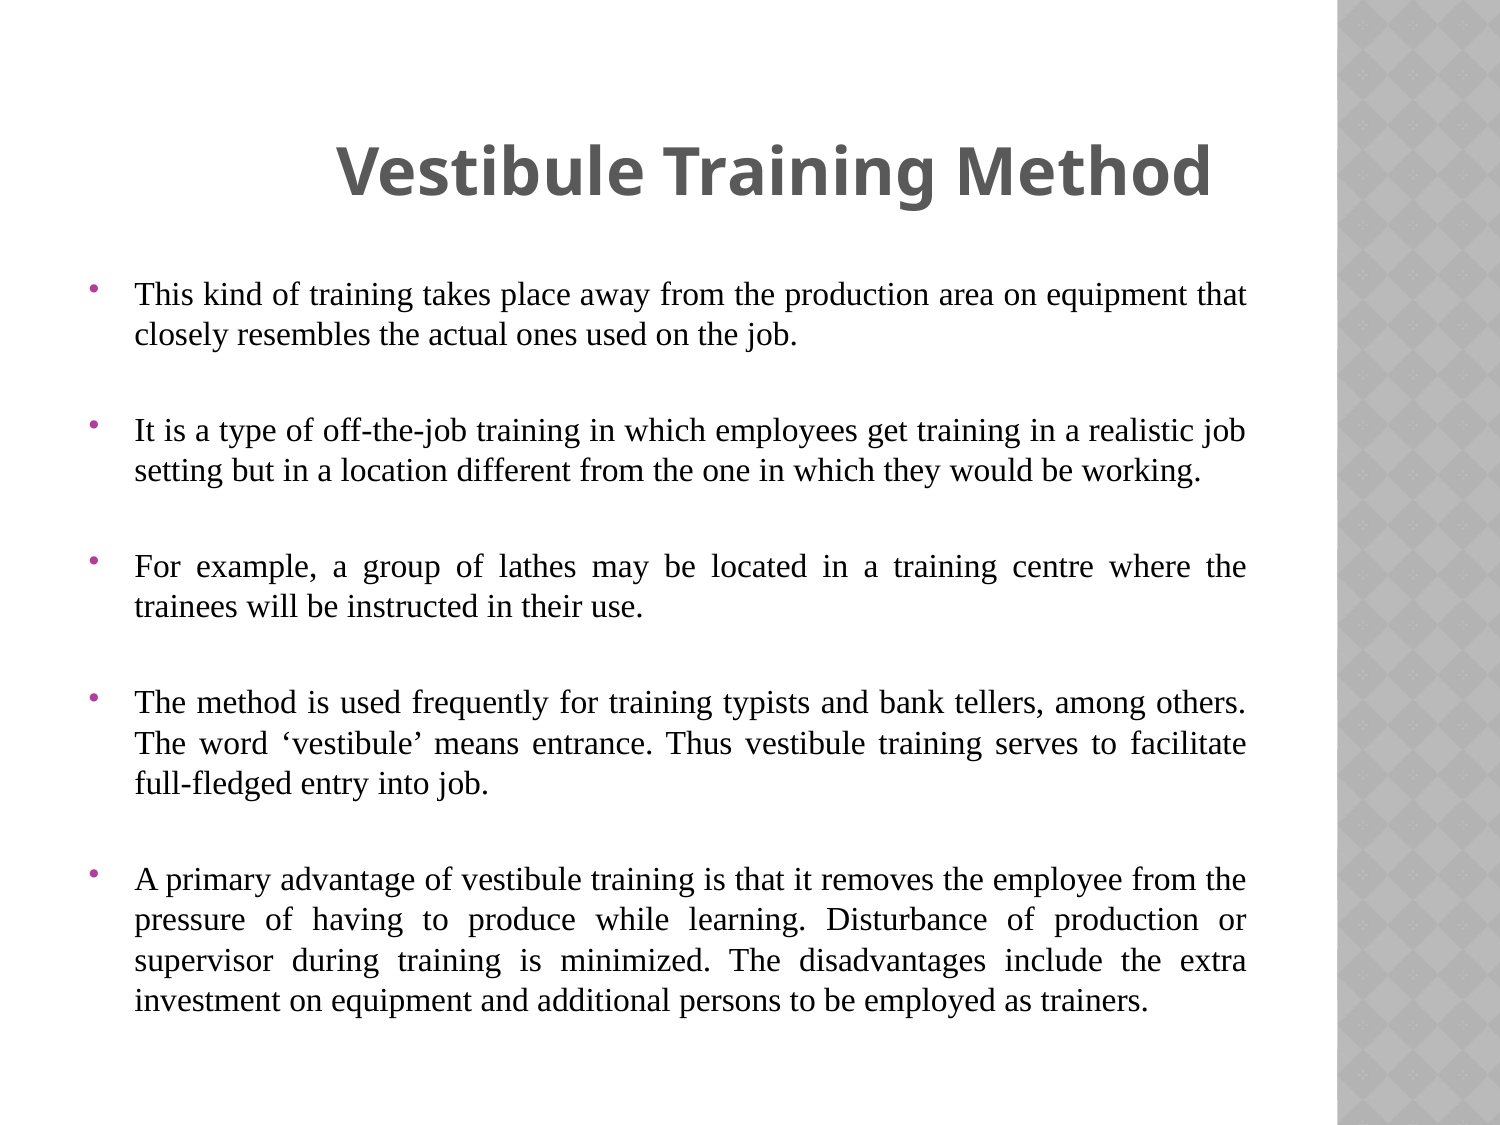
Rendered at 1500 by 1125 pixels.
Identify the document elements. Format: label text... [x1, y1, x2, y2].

text_box Vestibule Training Method [99, 75, 1450, 263]
list This kind of training takes place away from the production area on equipment that closely resembles the actual ones used on the job. It is a type of off-the-job training in which employees get training in a realistic job setting but in a location different from the one in which they would be working. For example, a group of lathes may be located in a training centre where the trainees will be instructed in their use. The method is used frequently for training typists and bank tellers, among others. The word ‘vestibule’ means entrance. Thus vestibule training serves to facilitate full-fledged entry into job. A primary advantage of vestibule training is that it removes the employee from the pressure of having to produce while learning. Disturbance of production or supervisor during training is minimized. The disadvantages include the extra investment on equipment and additional persons to be employed as trainers. [75, 264, 1263, 1059]
